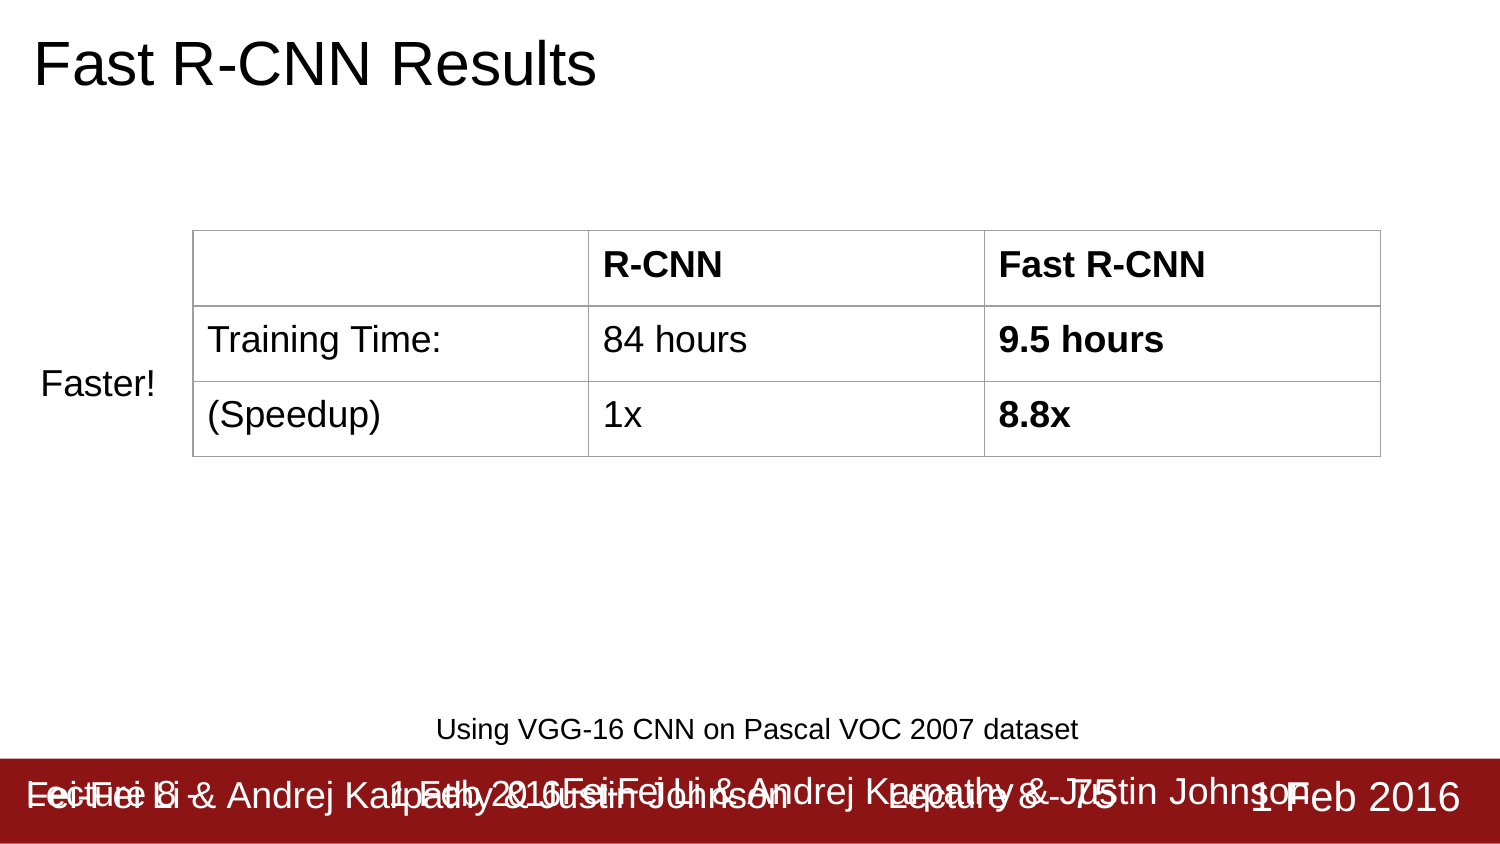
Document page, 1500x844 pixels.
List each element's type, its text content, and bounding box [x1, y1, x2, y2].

slide_number Lecture 8 - 75 [885, 771, 1149, 844]
text_box Faster! [38, 356, 160, 404]
table_header R-CNN [589, 231, 984, 305]
table_cell (Speedup) [194, 382, 588, 456]
table_cell 1x [589, 382, 984, 456]
table_cell 8.8x [985, 382, 1380, 456]
table_cell Training Time: [194, 307, 588, 381]
table_header Fast R-CNN [985, 231, 1380, 305]
text_box Using VGG-16 CNN on Pascal VOC 2007 dataset [433, 710, 1083, 746]
table_header [194, 231, 588, 305]
text_box Lecture 8 - 1 Feb 2016Fei-Fei Li & Andrej Karpathy & Justin Johnson [1149, 773, 1248, 817]
table_cell 84 hours [589, 307, 984, 381]
slide_number Fei-Fei Li & Andrej Karpathy & Justin Johnson [23, 772, 794, 844]
footer 1 Feb 2016 [1248, 771, 1463, 844]
text_box Lecture 8 - 1 Feb 2016Fei-Fei Li & Andrej Karpathy & Justin Johnson [794, 773, 885, 817]
title Fast R-CNN Results [31, 20, 602, 164]
table_cell 9.5 hours [985, 307, 1380, 381]
